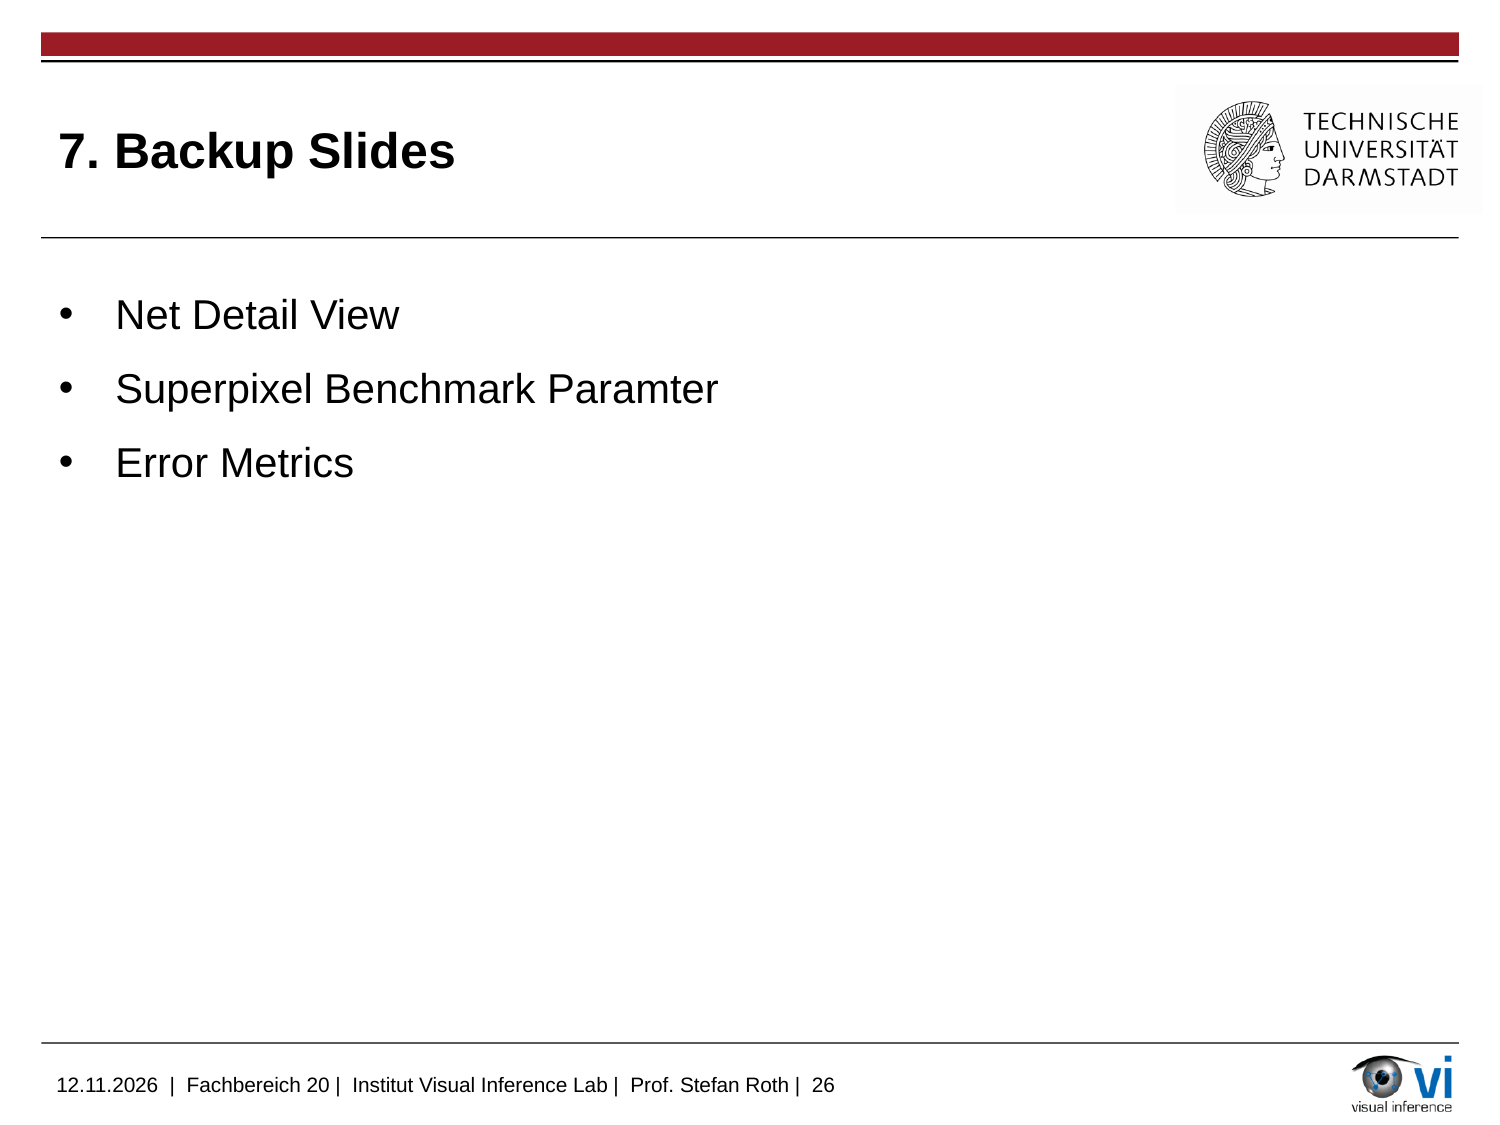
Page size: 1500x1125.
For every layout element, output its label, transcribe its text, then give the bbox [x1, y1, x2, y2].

picture [1351, 1055, 1500, 1112]
picture [1175, 84, 1483, 214]
list Net Detail View Superpixel Benchmark Paramter Error Metrics [58, 265, 1459, 1001]
title 7. Backup Slides [58, 79, 1149, 218]
